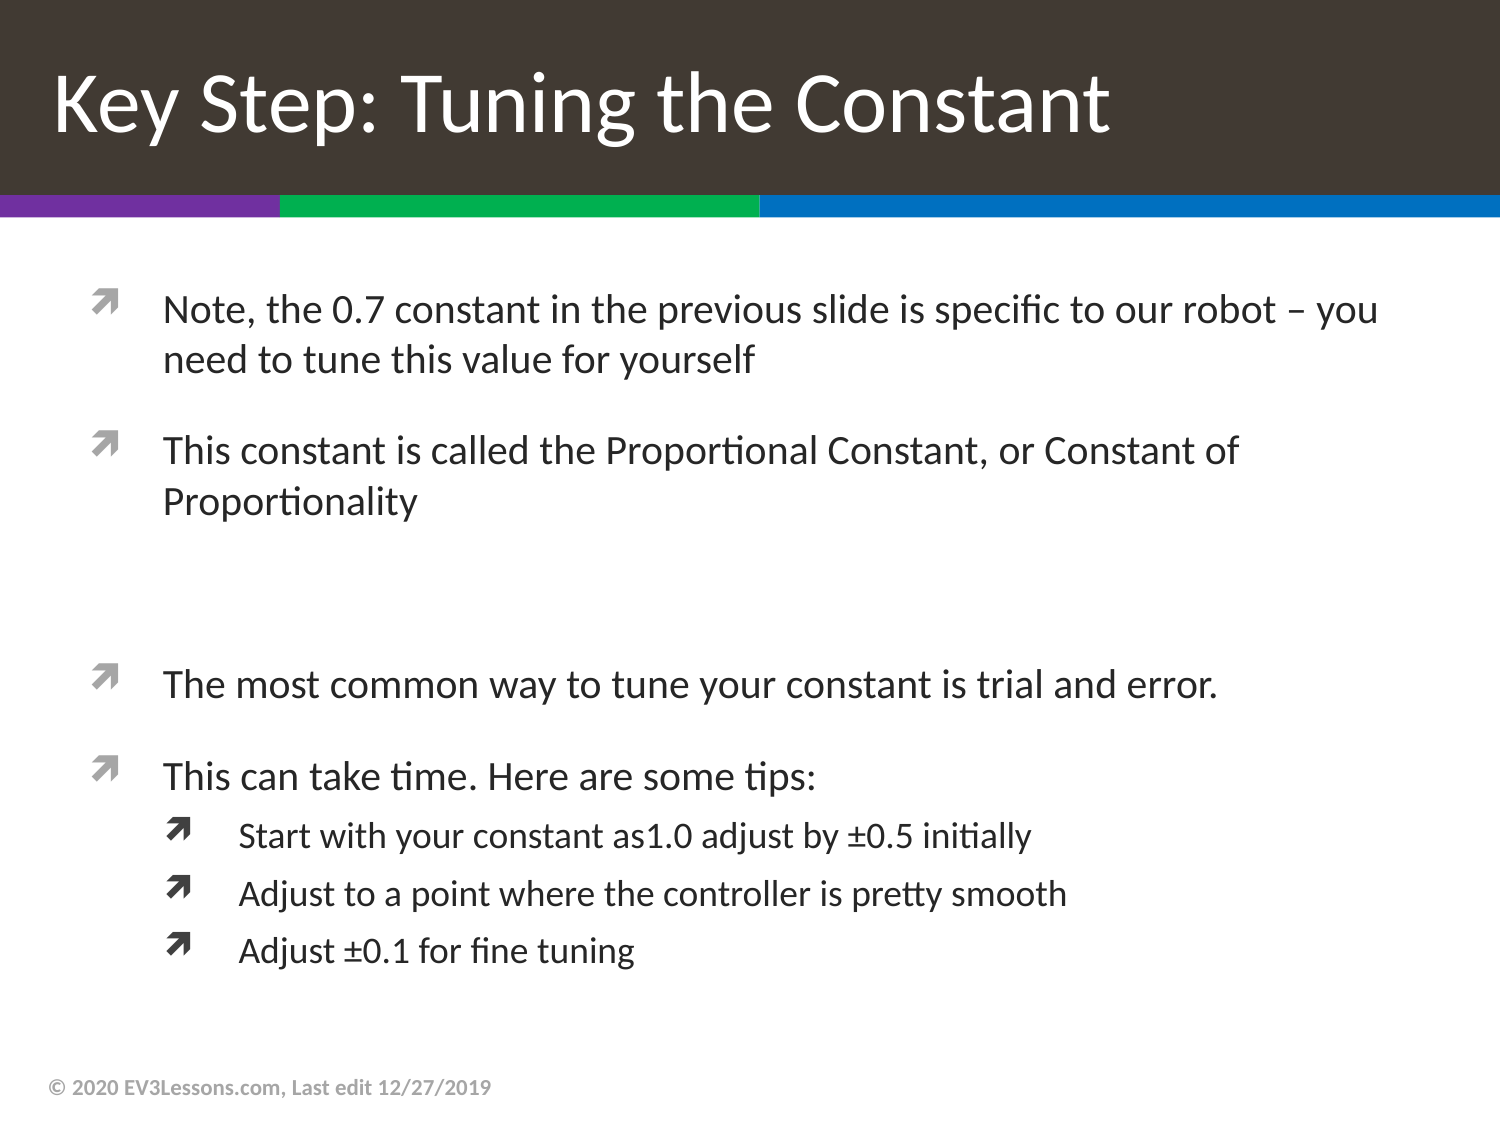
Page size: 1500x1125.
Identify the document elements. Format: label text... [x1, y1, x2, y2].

footer © 2020 EV3Lessons.com, Last edit 12/27/2019 [32, 1055, 1038, 1116]
list Note, the 0.7 constant in the previous slide is specific to our robot – you need to tune this value for yourself This constant is called the Proportional Constant, or Constant of Proportionality The most common way to tune your constant is trial and error. This can take time. Here are some tips: Start with your constant as1.0 adjust by ±0.5 initially Adjust to a point where the controller is pretty smooth Adjust ±0.1 for fine tuning [73, 274, 1425, 1018]
title Key Step: Tuning the Constant [0, 0, 1500, 195]
